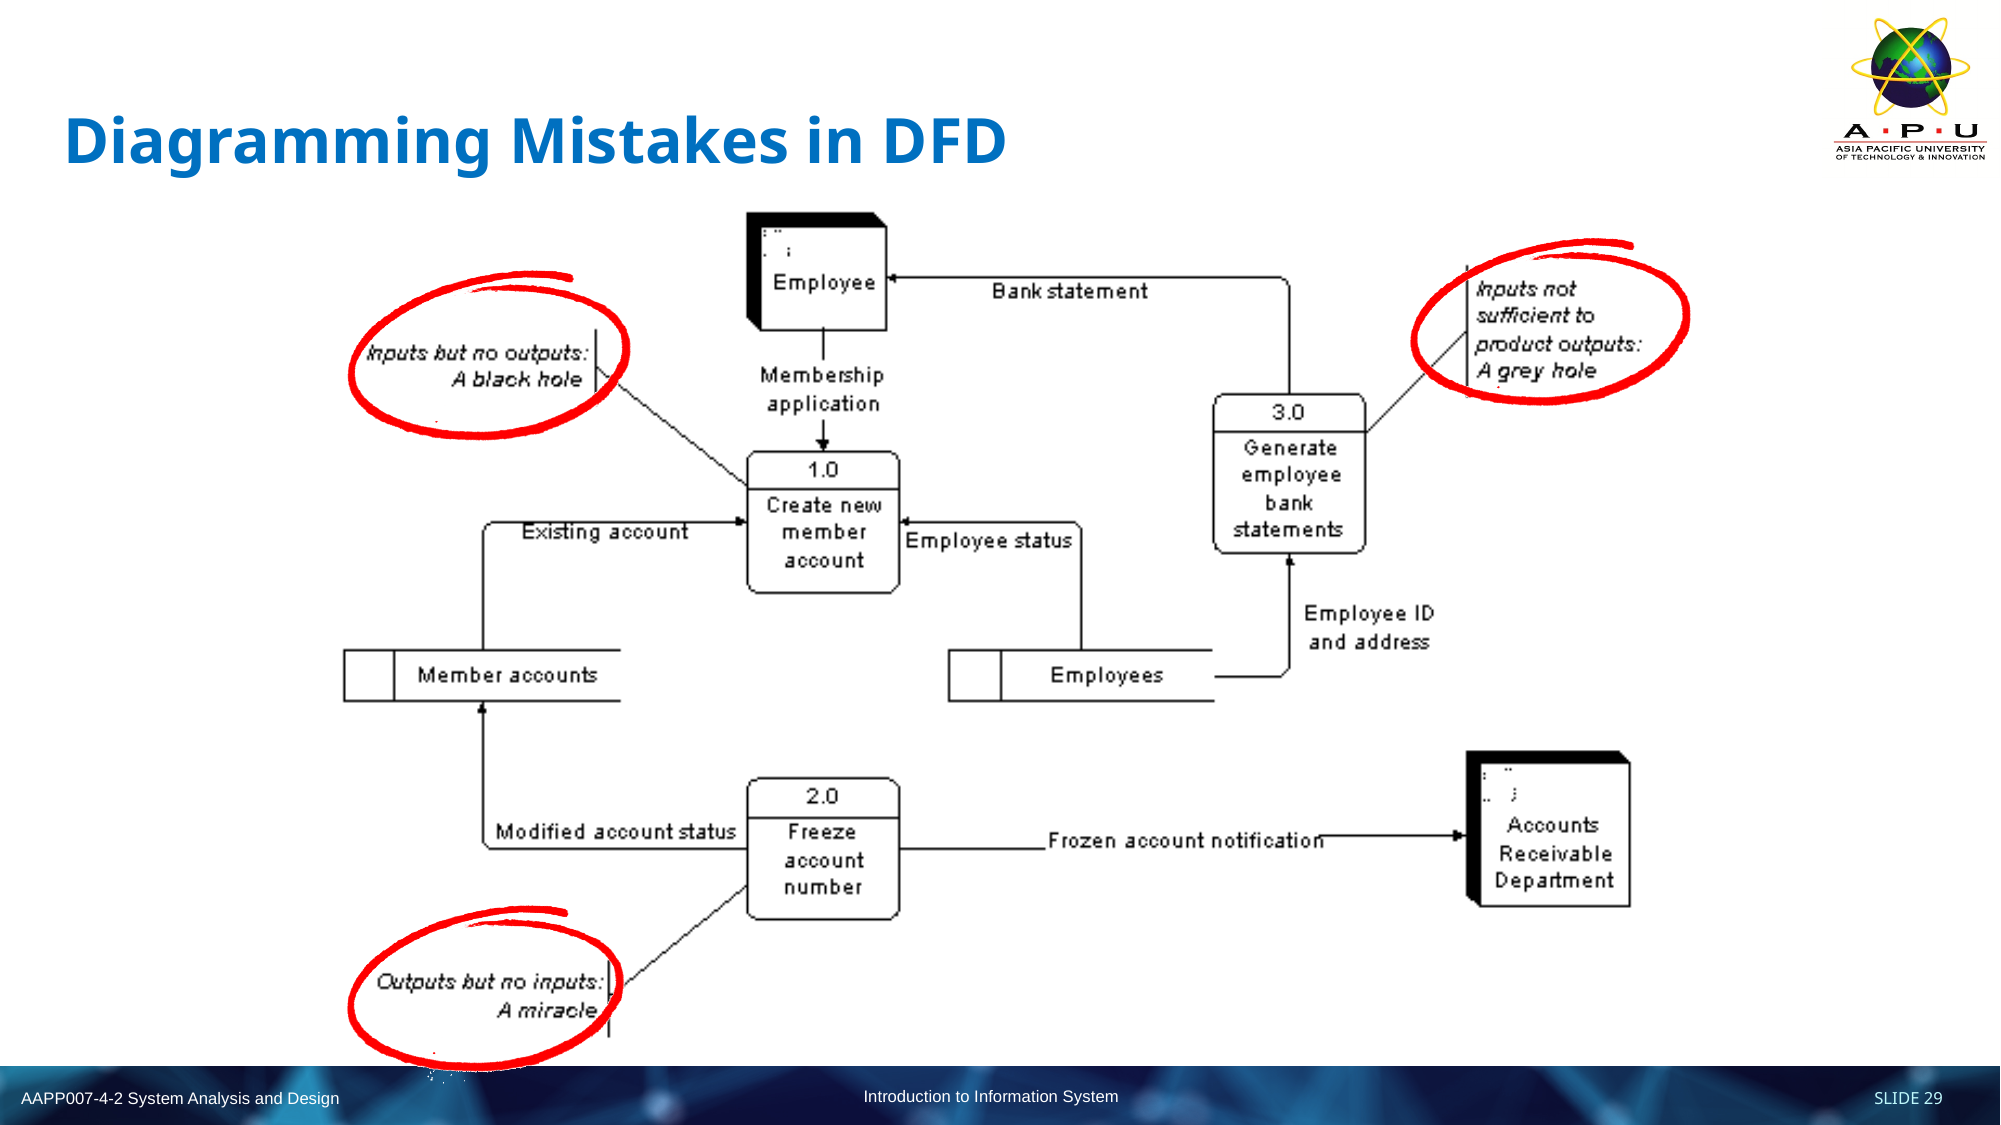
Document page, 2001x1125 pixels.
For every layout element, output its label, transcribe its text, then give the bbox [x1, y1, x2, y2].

picture [1822, 0, 2000, 178]
title Diagramming Mistakes in DFD [48, 45, 1764, 233]
picture [0, 164, 2000, 1125]
